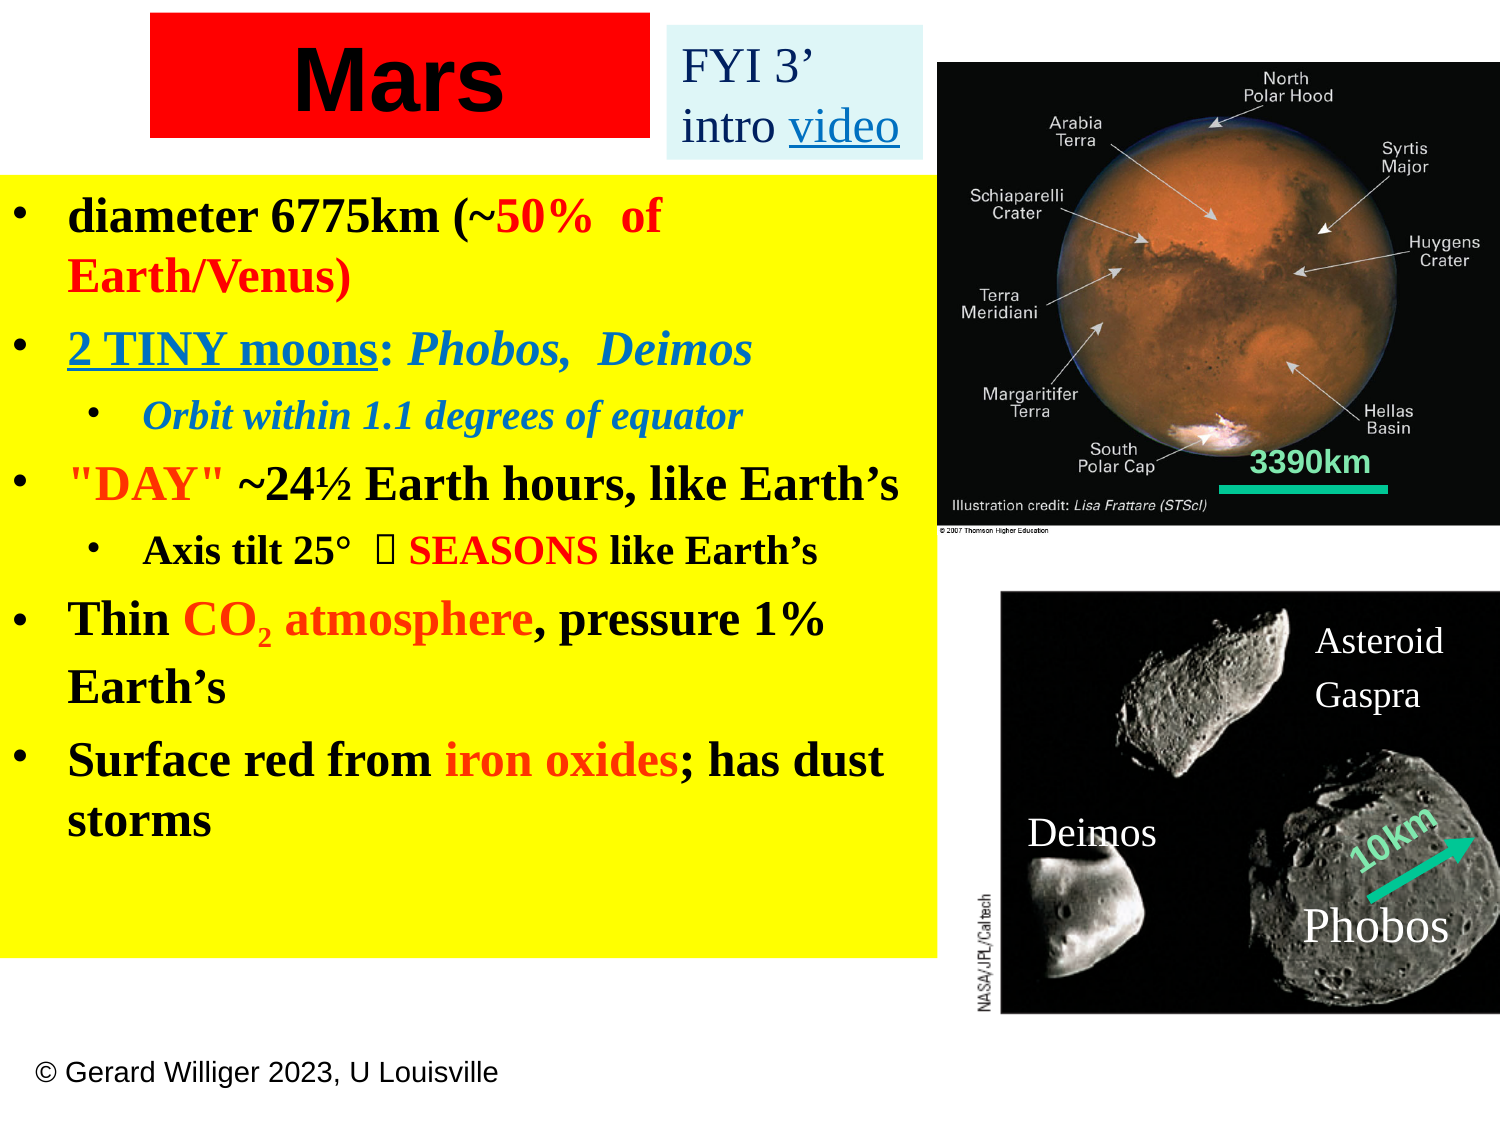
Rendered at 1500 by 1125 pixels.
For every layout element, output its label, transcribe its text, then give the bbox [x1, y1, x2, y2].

picture [974, 587, 1500, 1020]
list diameter 6775km (~50% of Earth/Venus) 2 TINY moons: Phobos, Deimos Orbit within 1.1 degrees of equator "DAY" ~24½ Earth hours, like Earth’s Axis tilt 25°  SEASONS like Earth’s Thin CO2 atmosphere, pressure 1% Earth’s Surface red from iron oxides; has dust storms [0, 174, 938, 959]
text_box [1368, 837, 1476, 901]
text_box © Gerard Williger 2023, U Louisville [20, 1045, 515, 1096]
title Mars [150, 12, 650, 138]
text_box FYI 3’ intro video [666, 24, 923, 160]
picture [937, 62, 1500, 535]
